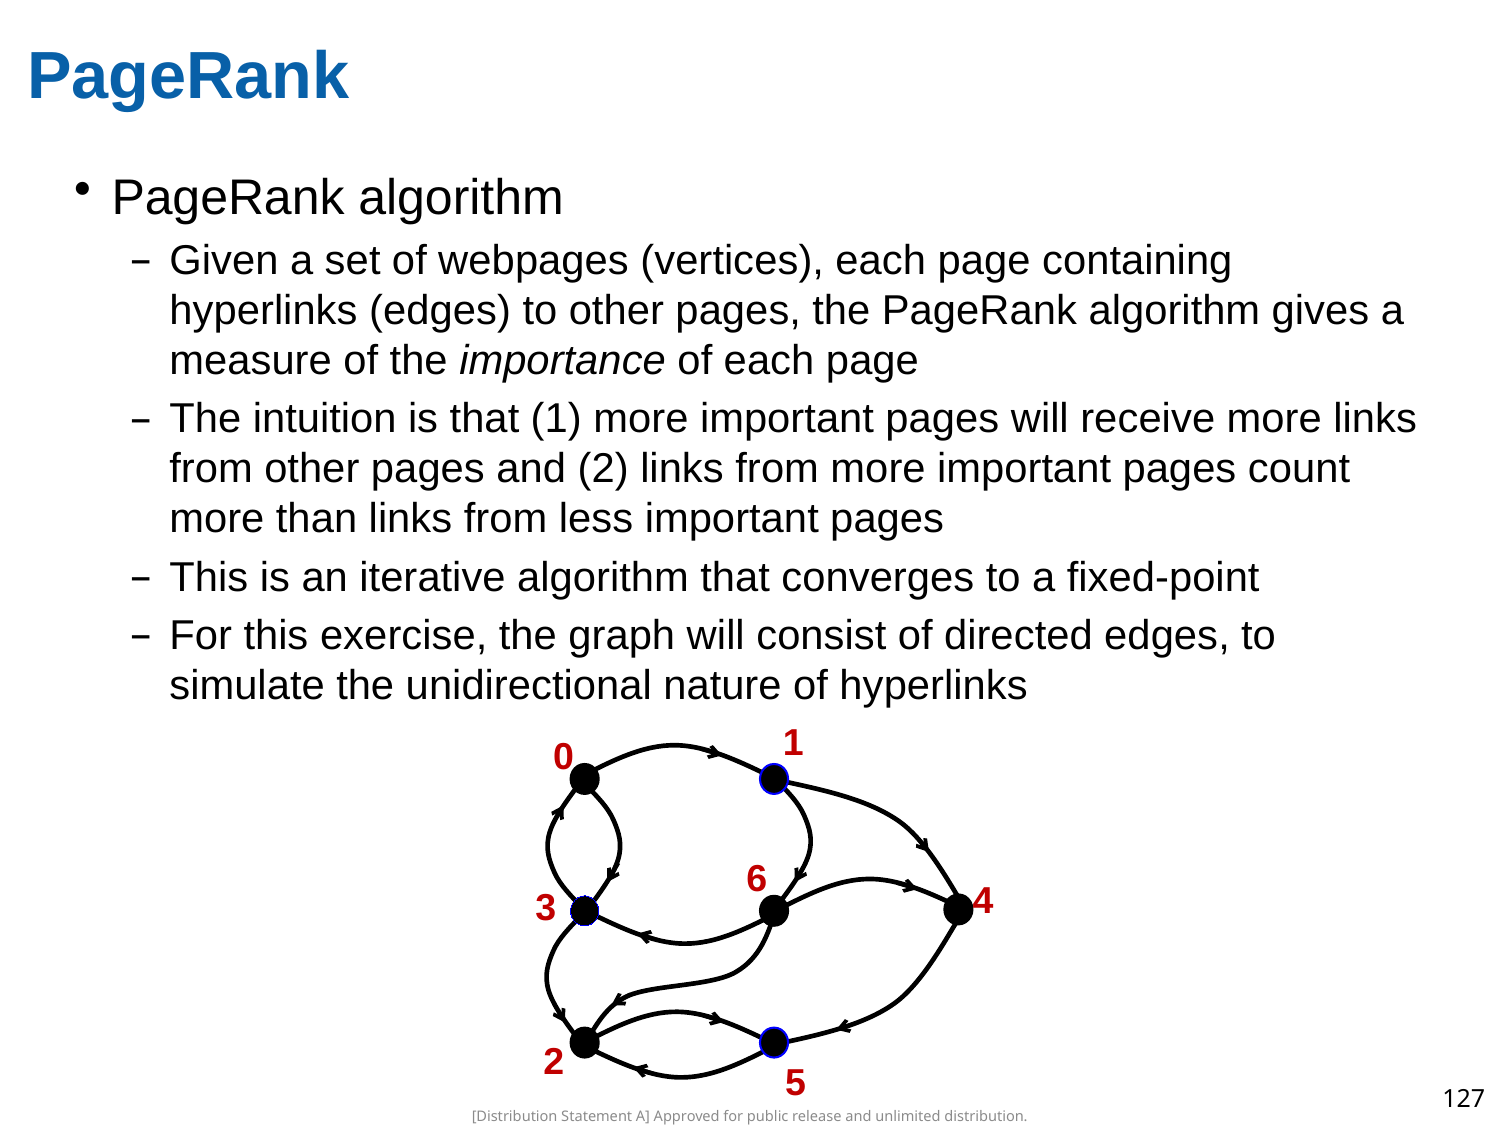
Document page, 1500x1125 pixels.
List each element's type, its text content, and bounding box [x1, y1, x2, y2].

title PageRank [27, 31, 1379, 178]
slide_number 127 [1394, 1074, 1500, 1125]
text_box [525, 709, 1004, 1100]
list PageRank algorithm Given a set of webpages (vertices), each page containing hyperlinks (edges) to other pages, the PageRank algorithm gives a measure of the importance of each page The intuition is that (1) more important pages will receive more links from other pages and (2) links from more important pages count more than links from less important pages This is an iterative algorithm that converges to a fixed-point For this exercise, the graph will consist of directed edges, to simulate the unidirectional nature of hyperlinks [74, 164, 1432, 959]
